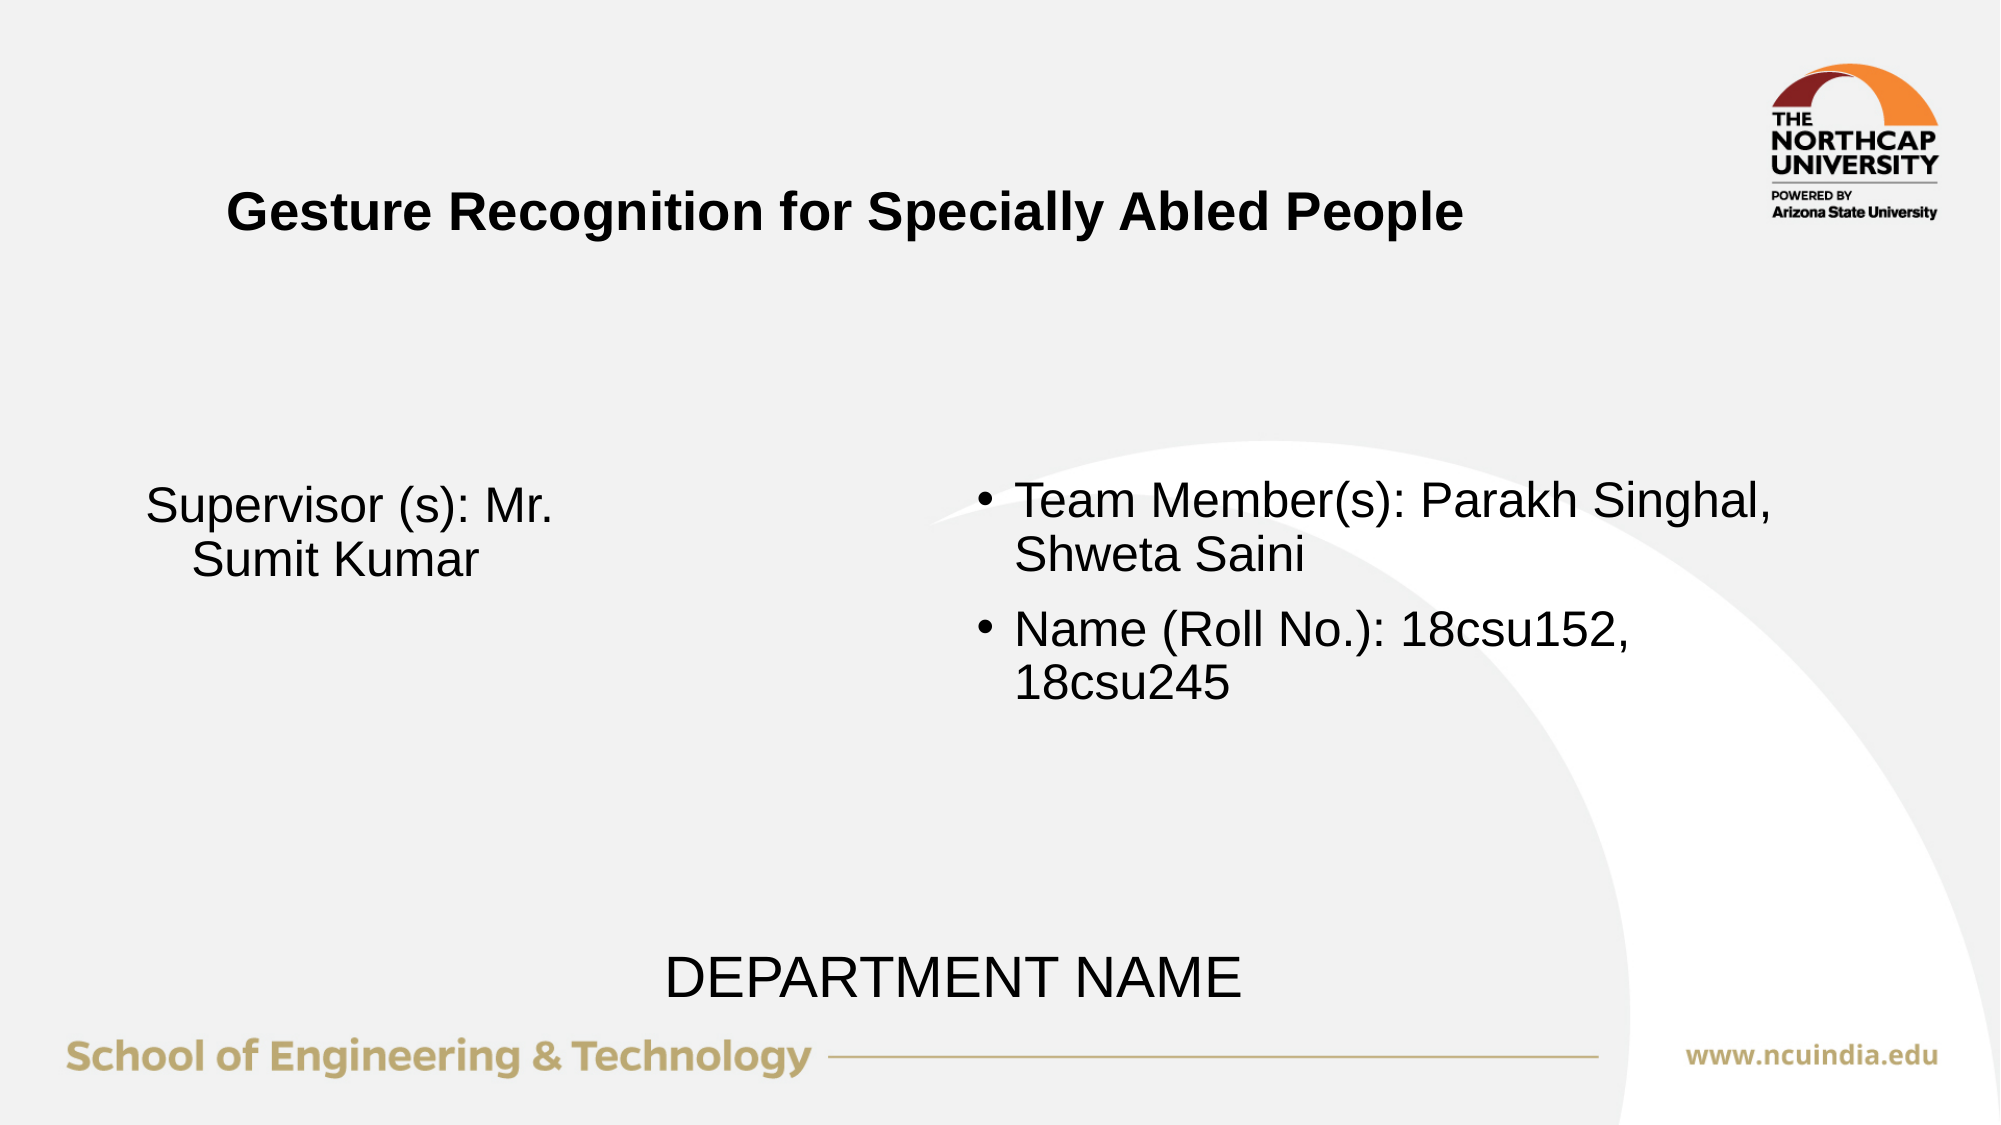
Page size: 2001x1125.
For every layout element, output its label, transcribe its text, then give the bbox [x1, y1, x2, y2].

picture [0, 0, 2000, 1125]
text_box Gesture Recognition for Specially Abled People [211, 156, 1712, 270]
text_box DEPARTMENT NAME [211, 904, 1712, 1018]
text_box Supervisor (s): Mr. Sumit Kumar [62, 471, 638, 744]
text_box Team Member(s): Parakh Singhal, Shweta Saini Name (Roll No.): 18csu152, 18csu245 [961, 466, 1795, 739]
